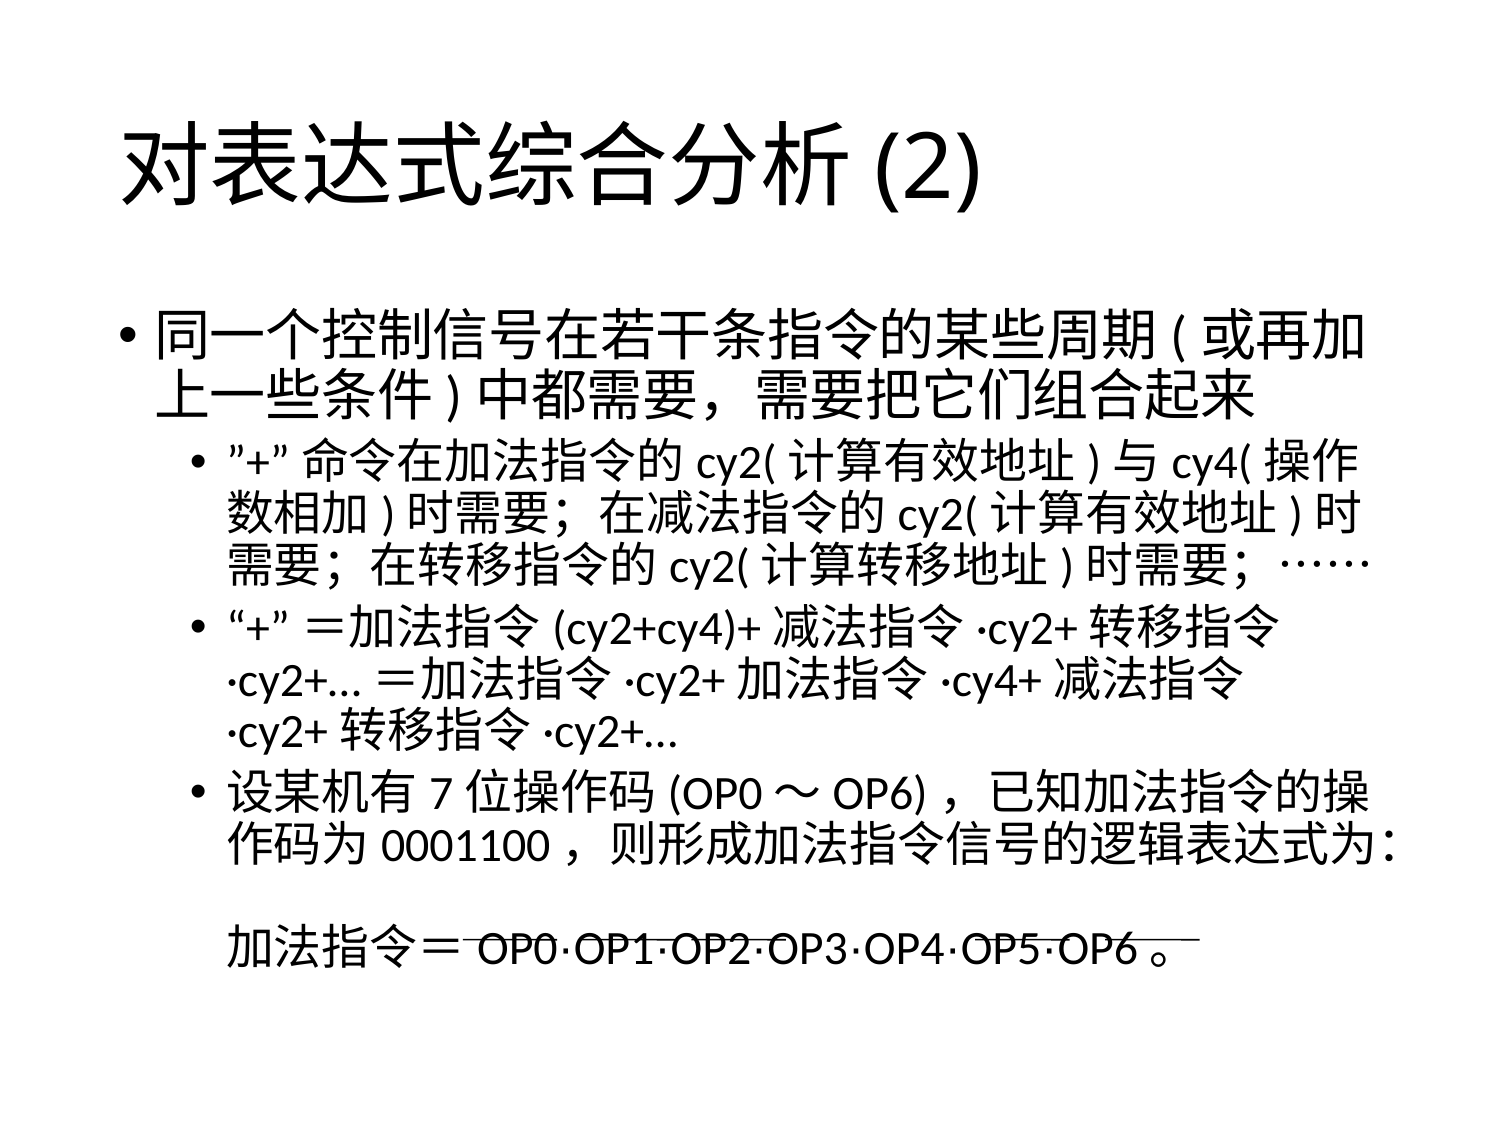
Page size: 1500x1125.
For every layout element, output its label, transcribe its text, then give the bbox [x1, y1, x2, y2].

title 对表达式综合分析(2) [103, 59, 1397, 278]
list 同一个控制信号在若干条指令的某些周期(或再加上一些条件)中都需要，需要把它们组合起来 ”+”命令在加法指令的cy2(计算有效地址)与cy4(操作数相加)时需要；在减法指令的cy2(计算有效地址)时需要；在转移指令的cy2(计算转移地址)时需要；…… “+”＝加法指令(cy2+cy4)+减法指令·cy2+转移指令·cy2+…＝加法指令·cy2+加法指令·cy4+减法指令·cy2+转移指令·cy2+… 设某机有7位操作码(OP0～OP6)，已知加法指令的操作码为0001100，则形成加法指令信号的逻辑表达式为： 加法指令＝OP0·OP1·OP2·OP3·OP4·OP5·OP6。 [103, 299, 1397, 1014]
